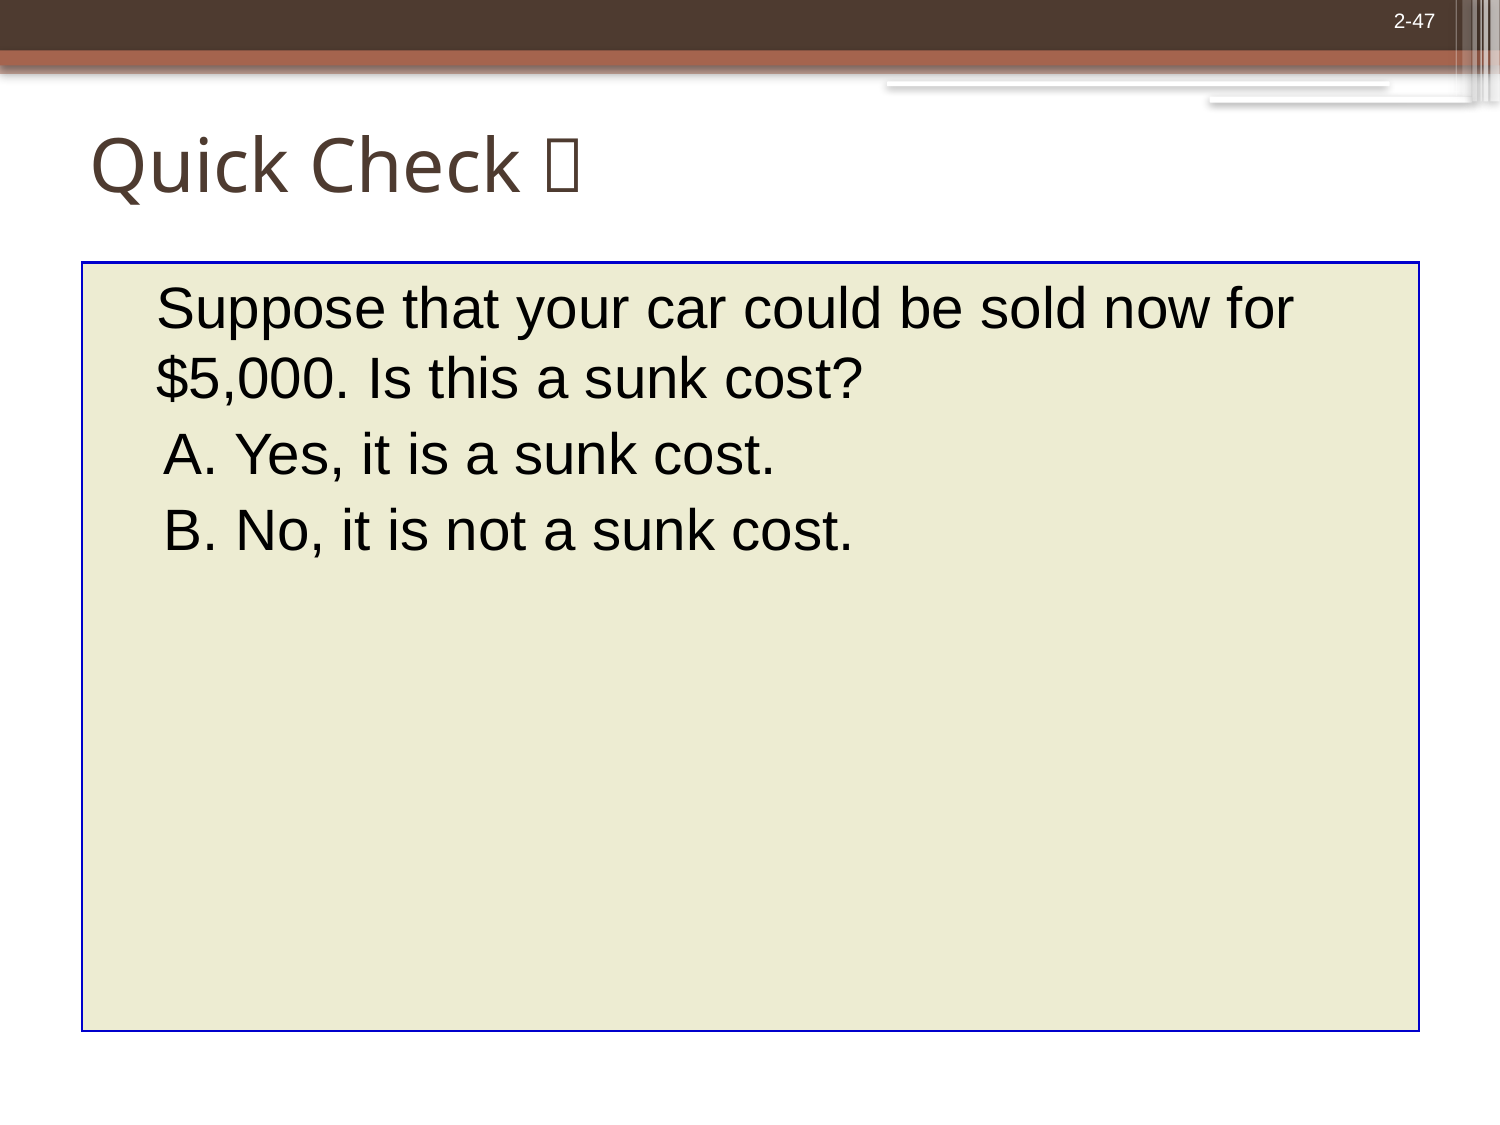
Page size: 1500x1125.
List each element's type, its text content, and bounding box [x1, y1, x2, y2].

title Quick Check  [75, 75, 1425, 250]
list Suppose that your car could be sold now for $5,000. Is this a sunk cost? A. Yes, it is a sunk cost. B. No, it is not a sunk cost. [81, 262, 1420, 1032]
